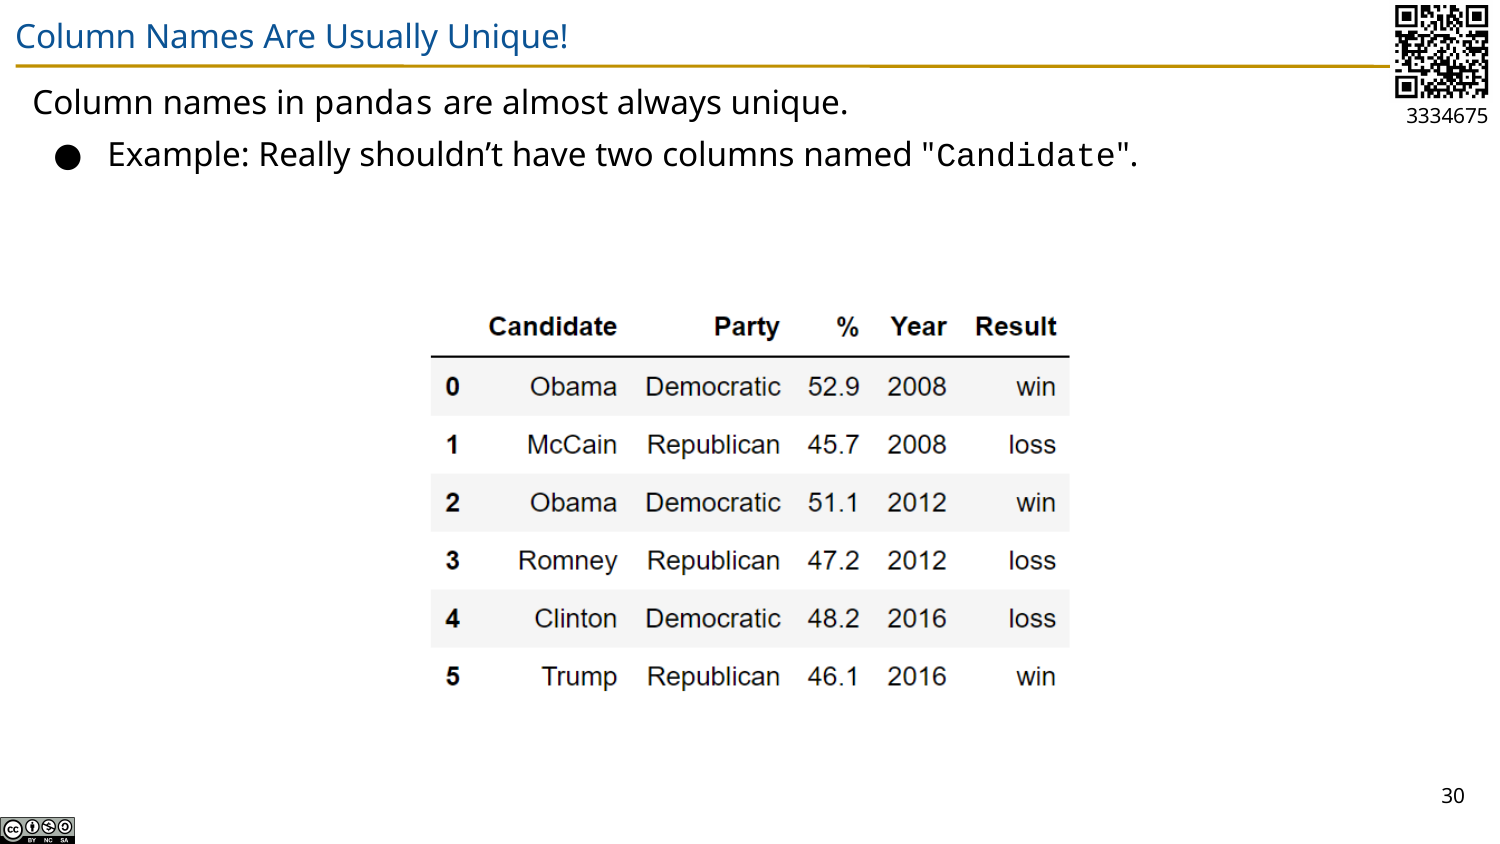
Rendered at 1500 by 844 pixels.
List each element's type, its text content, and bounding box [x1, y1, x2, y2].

picture [1398, 0, 1493, 103]
list Column names in pandas are almost always unique. Example: Really shouldn’t have two columns named "Candidate". [17, 65, 1416, 627]
slide_number 30 [1389, 764, 1480, 830]
picture [412, 300, 1083, 701]
picture [0, 817, 75, 844]
title Column Names Are Usually Unique! [0, 0, 1398, 65]
